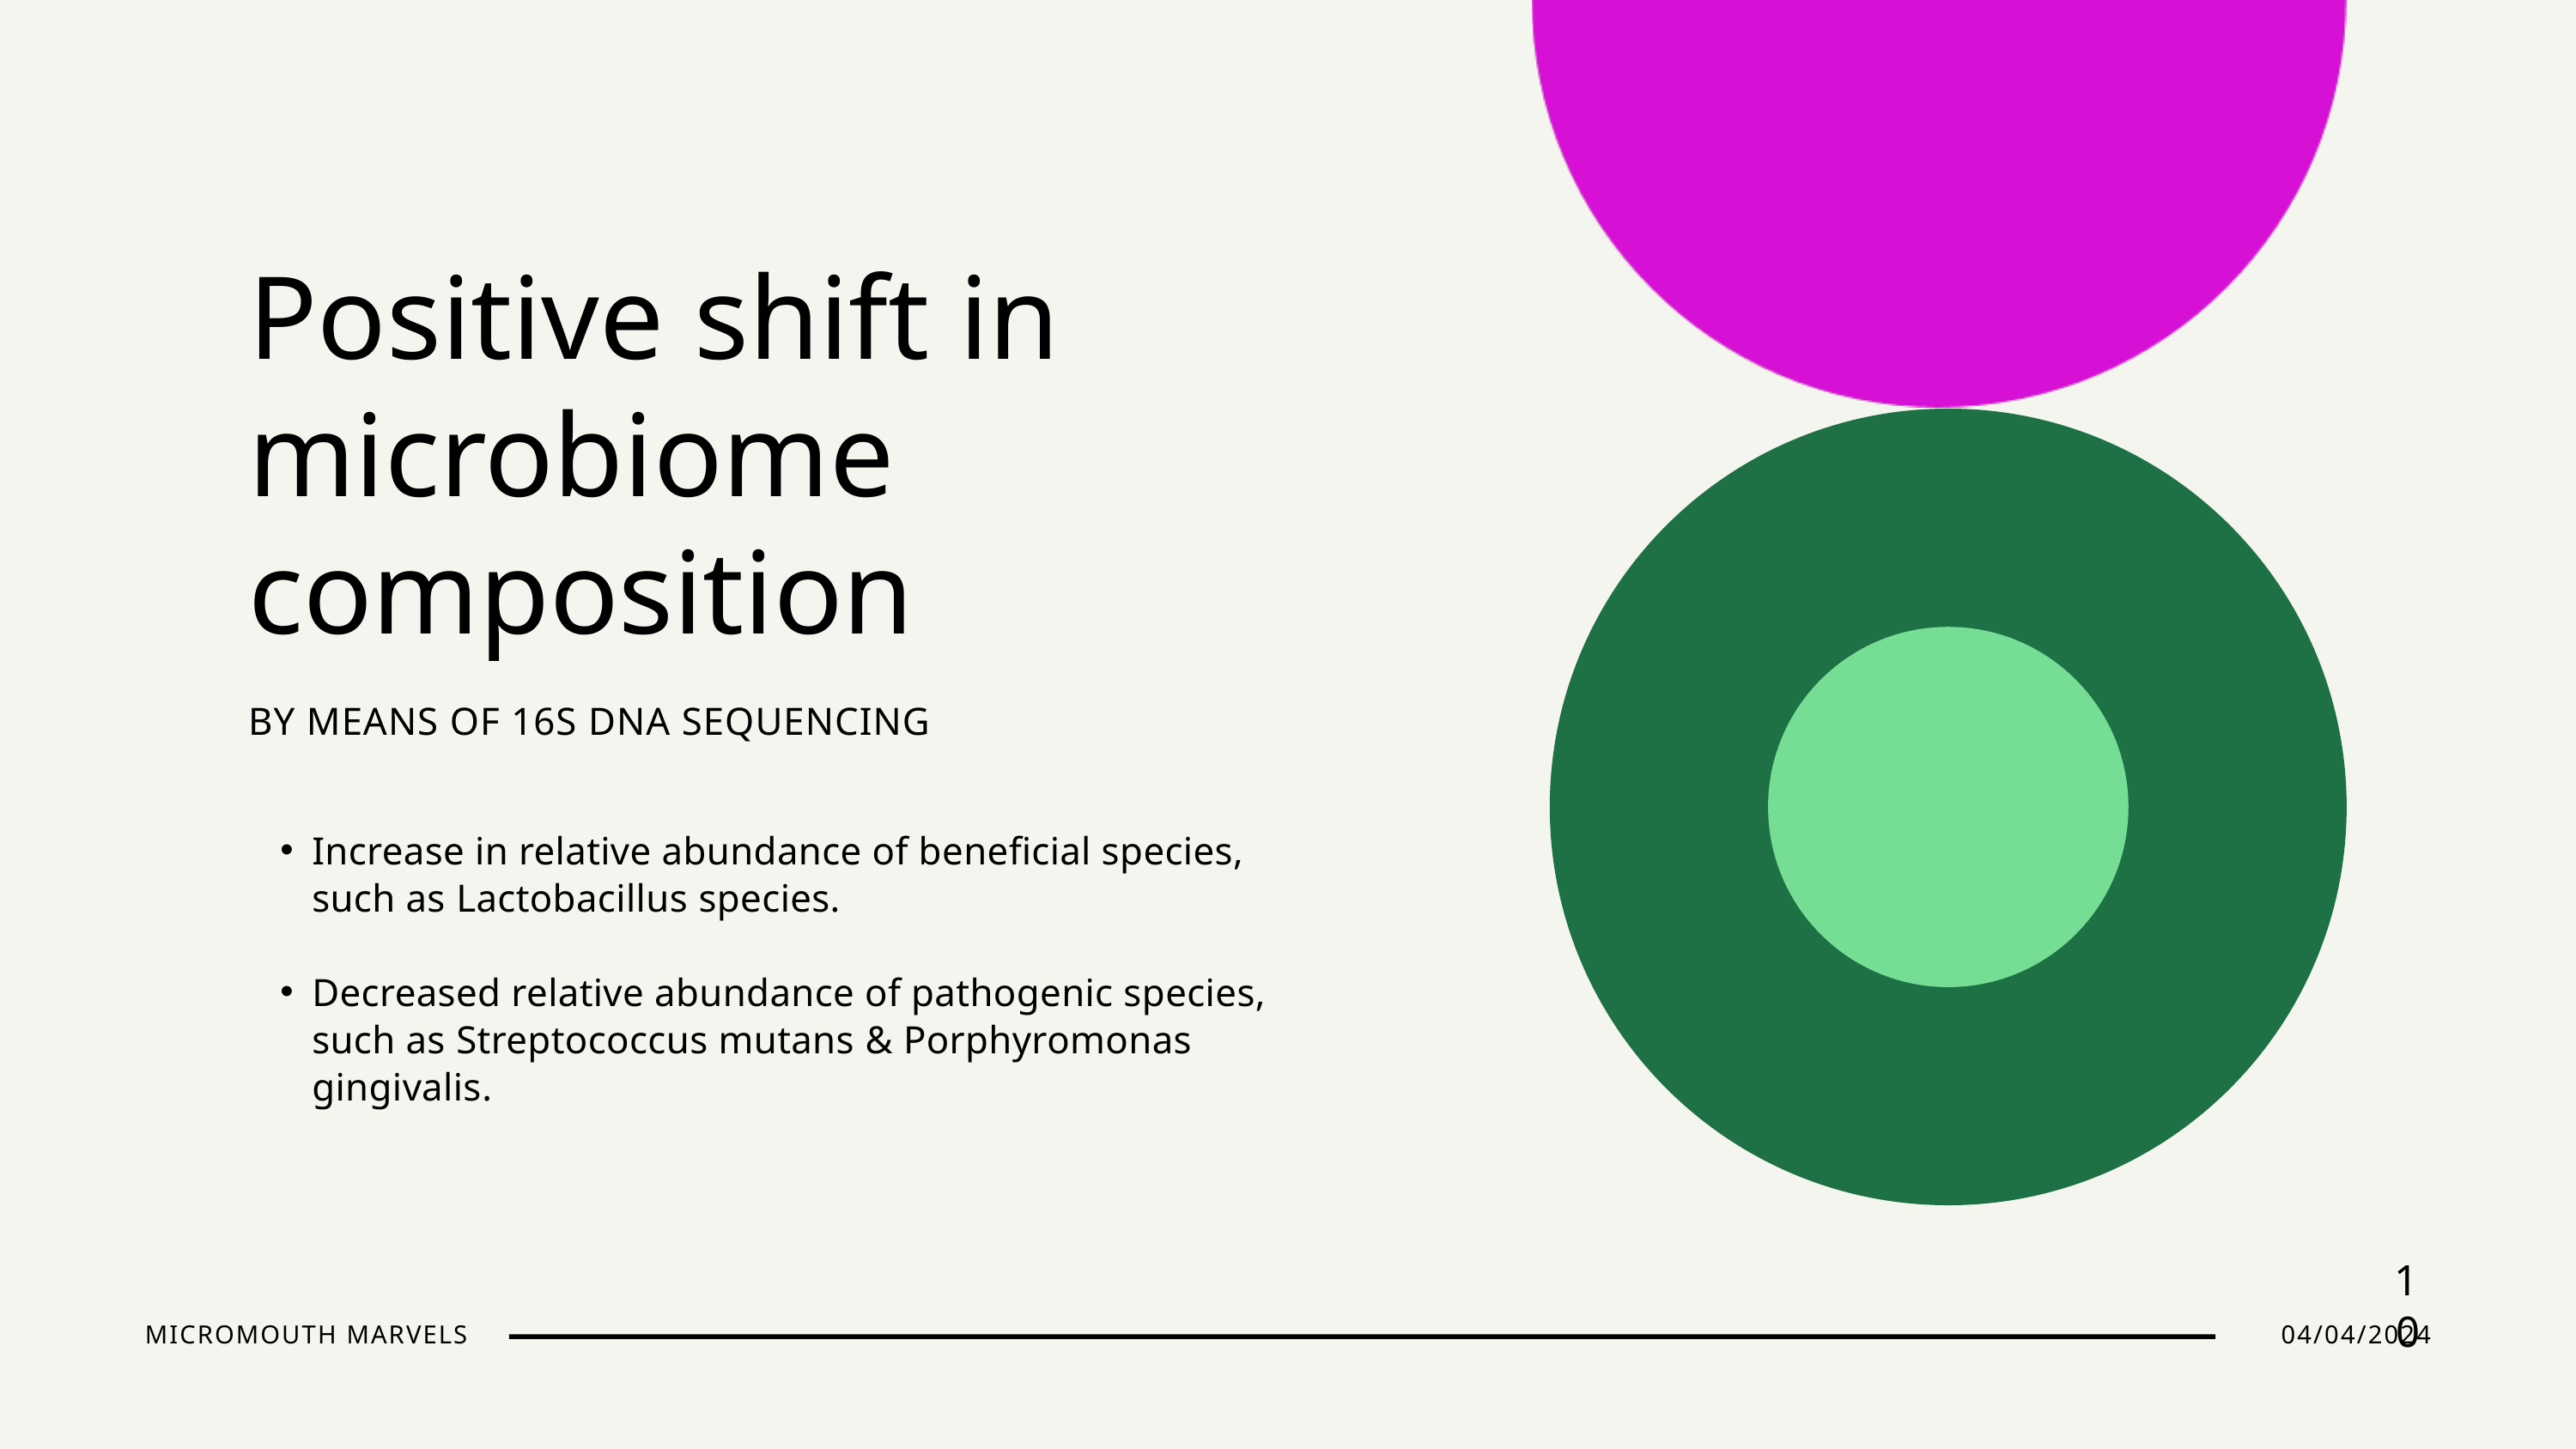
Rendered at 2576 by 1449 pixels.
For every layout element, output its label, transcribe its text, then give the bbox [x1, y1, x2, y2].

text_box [508, 1317, 2216, 1356]
text_box Increase in relative abundance of beneficial species, such as Lactobacillus species. Decreased relative abundance of pathogenic species, such as Streptococcus mutans & Porphyromonas gingivalis. [248, 824, 1288, 1156]
text_box MICROMOUTH MARVELS [144, 1319, 506, 1349]
text_box [1532, 0, 2348, 408]
text_box BY MEANS OF 16S DNA SEQUENCING [248, 697, 1240, 743]
text_box 04/04/2024 [2221, 1319, 2384, 1349]
text_box Positive shift in microbiome composition [248, 245, 1288, 658]
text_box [1767, 626, 2129, 988]
text_box 10 [2384, 1252, 2433, 1356]
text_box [1549, 408, 2348, 1206]
